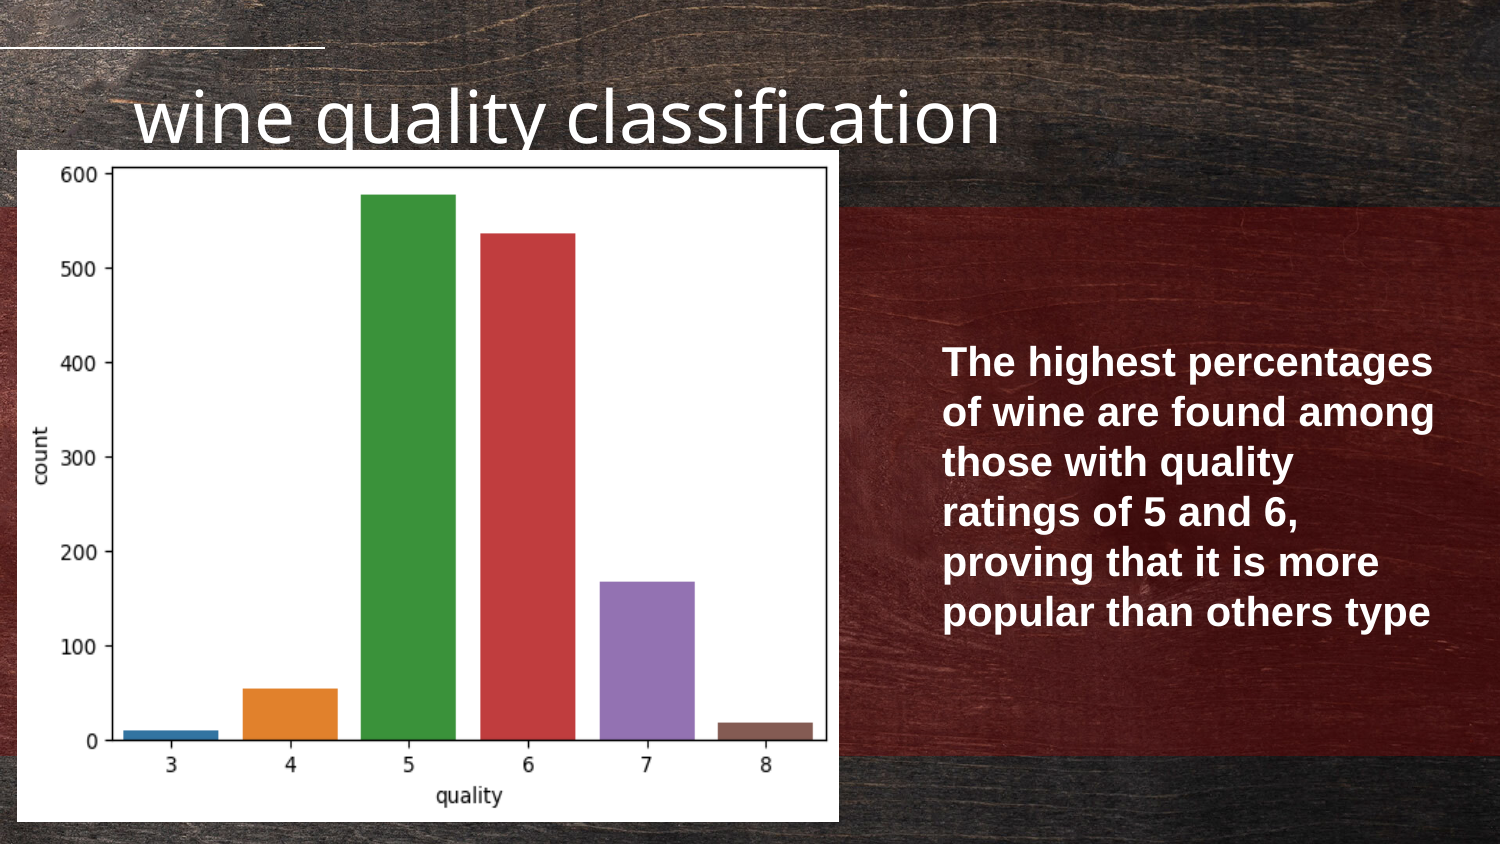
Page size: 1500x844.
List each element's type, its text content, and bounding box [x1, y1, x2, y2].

title wine quality classification [118, 67, 1382, 162]
text_box The highest percentages of wine are found among those with quality ratings of 5 and 6, proving that it is more popular than others type [927, 327, 1454, 643]
picture [0, 0, 1500, 844]
